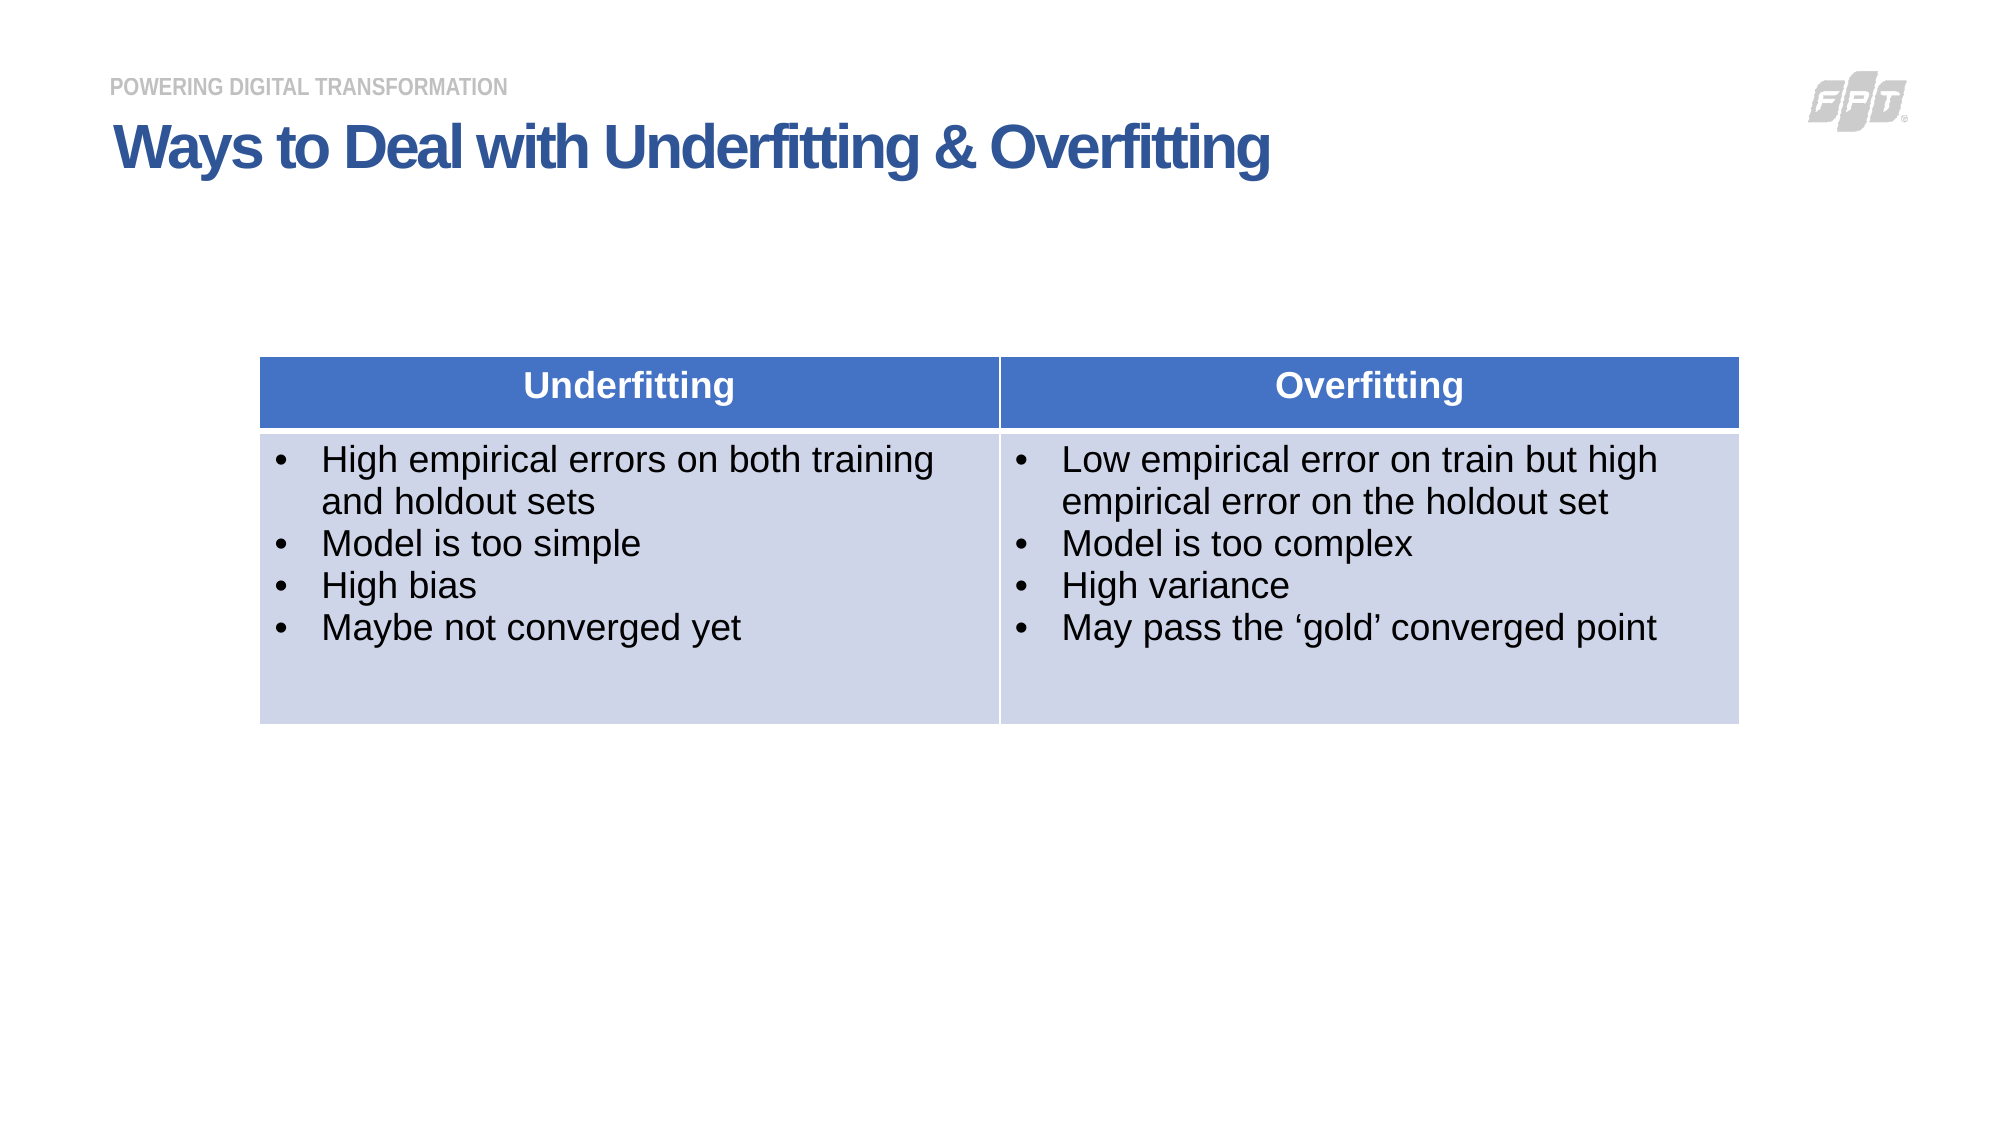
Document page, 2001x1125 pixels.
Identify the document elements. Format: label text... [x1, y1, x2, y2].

table_header Underfitting [260, 357, 999, 428]
list Ways to Deal with Underfitting & Overfitting [98, 106, 1901, 185]
table_header Overfitting [1001, 357, 1739, 428]
table_cell High empirical errors on both training and holdout sets Model is too simple High bias Maybe not converged yet [260, 434, 999, 724]
table_cell Low empirical error on train but high empirical error on the holdout set Model is too complex High variance May pass the ‘gold’ converged point [1001, 434, 1739, 724]
